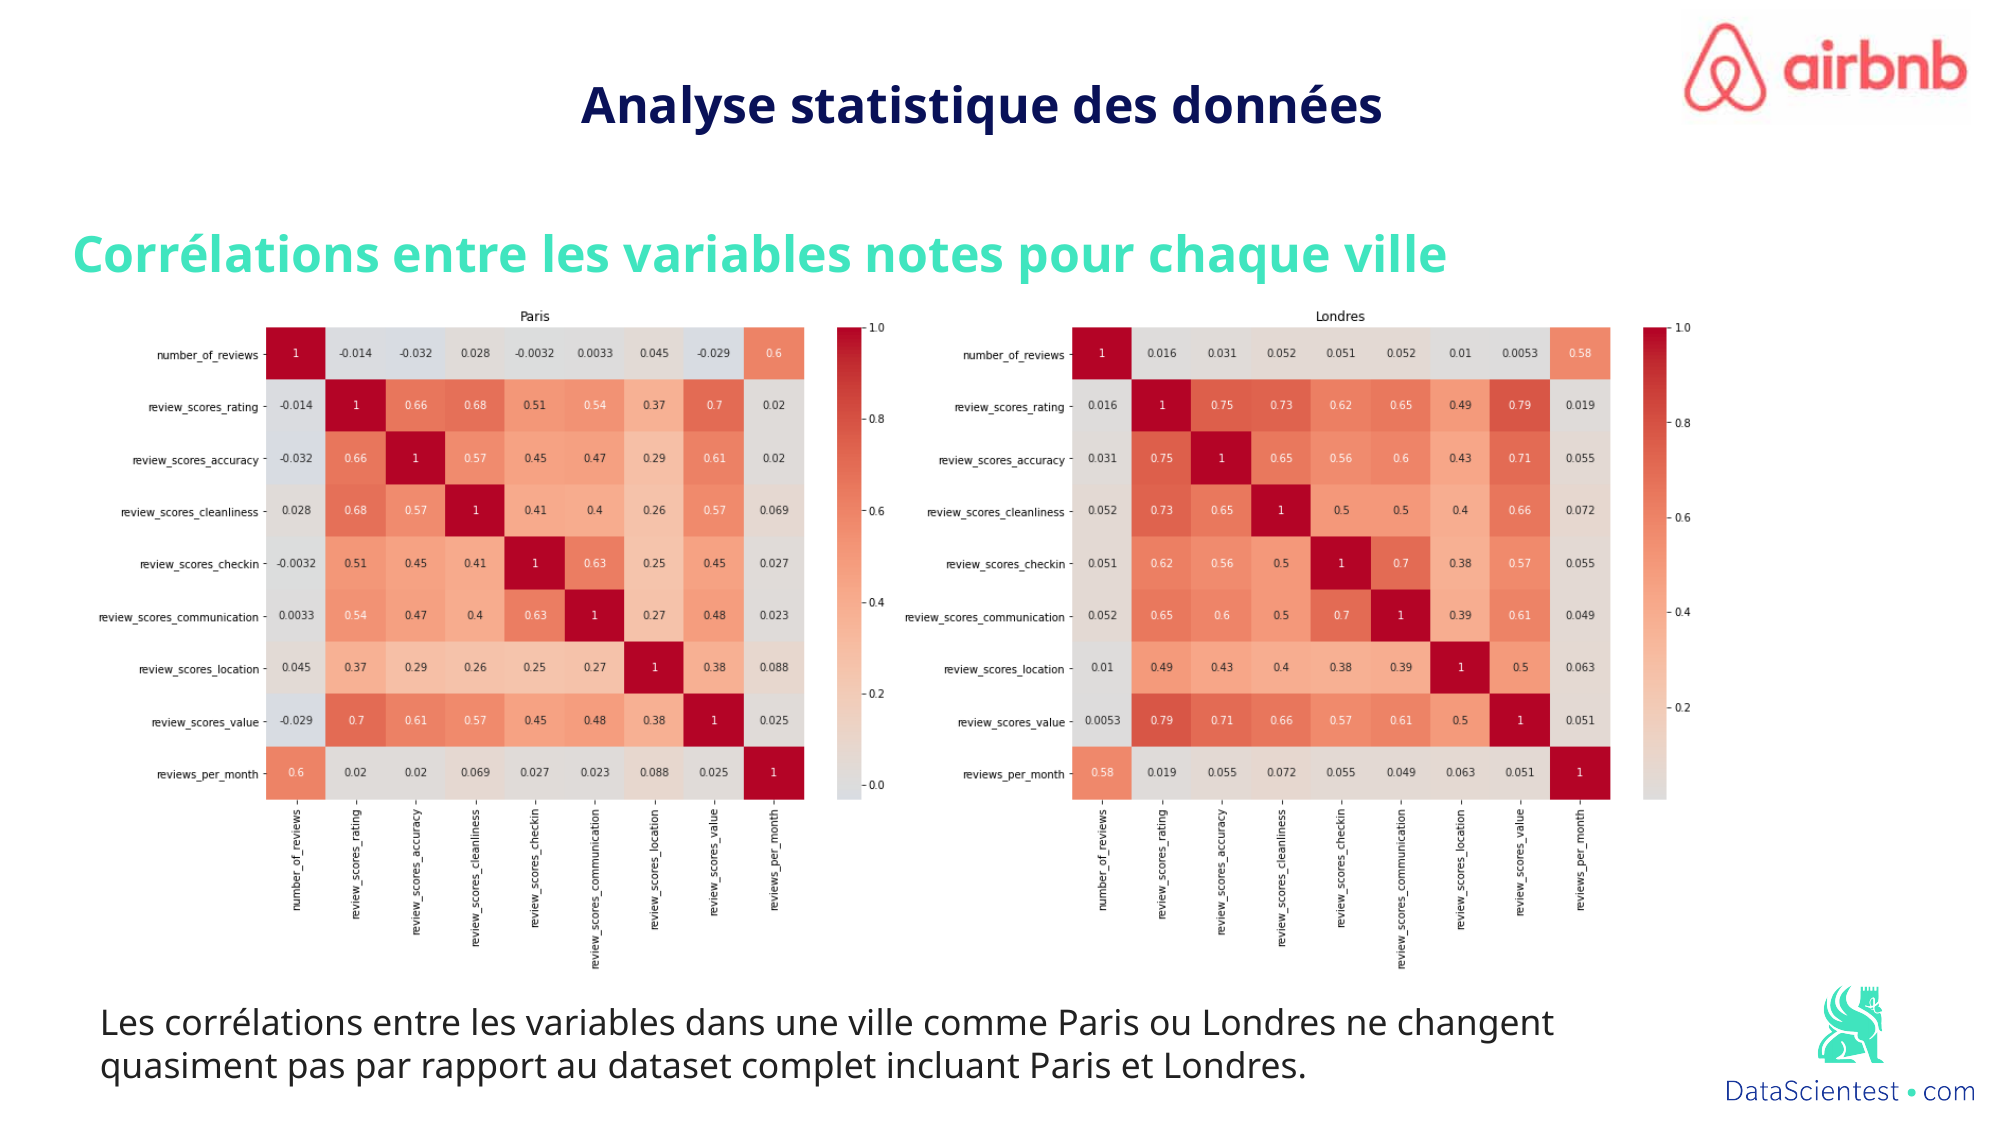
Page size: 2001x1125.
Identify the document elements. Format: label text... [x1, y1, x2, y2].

picture [1727, 985, 1974, 1101]
text_box Corrélations entre les variables notes pour chaque ville [72, 213, 1866, 304]
text_box Analyse statistique des données [581, 73, 1482, 135]
text_box Les corrélations entre les variables dans une ville comme Paris ou Londres ne changent quasiment pas par rapport au dataset complet incluant Paris et Londres. [84, 989, 1709, 1101]
picture [49, 303, 1728, 978]
picture [1681, 9, 1971, 125]
